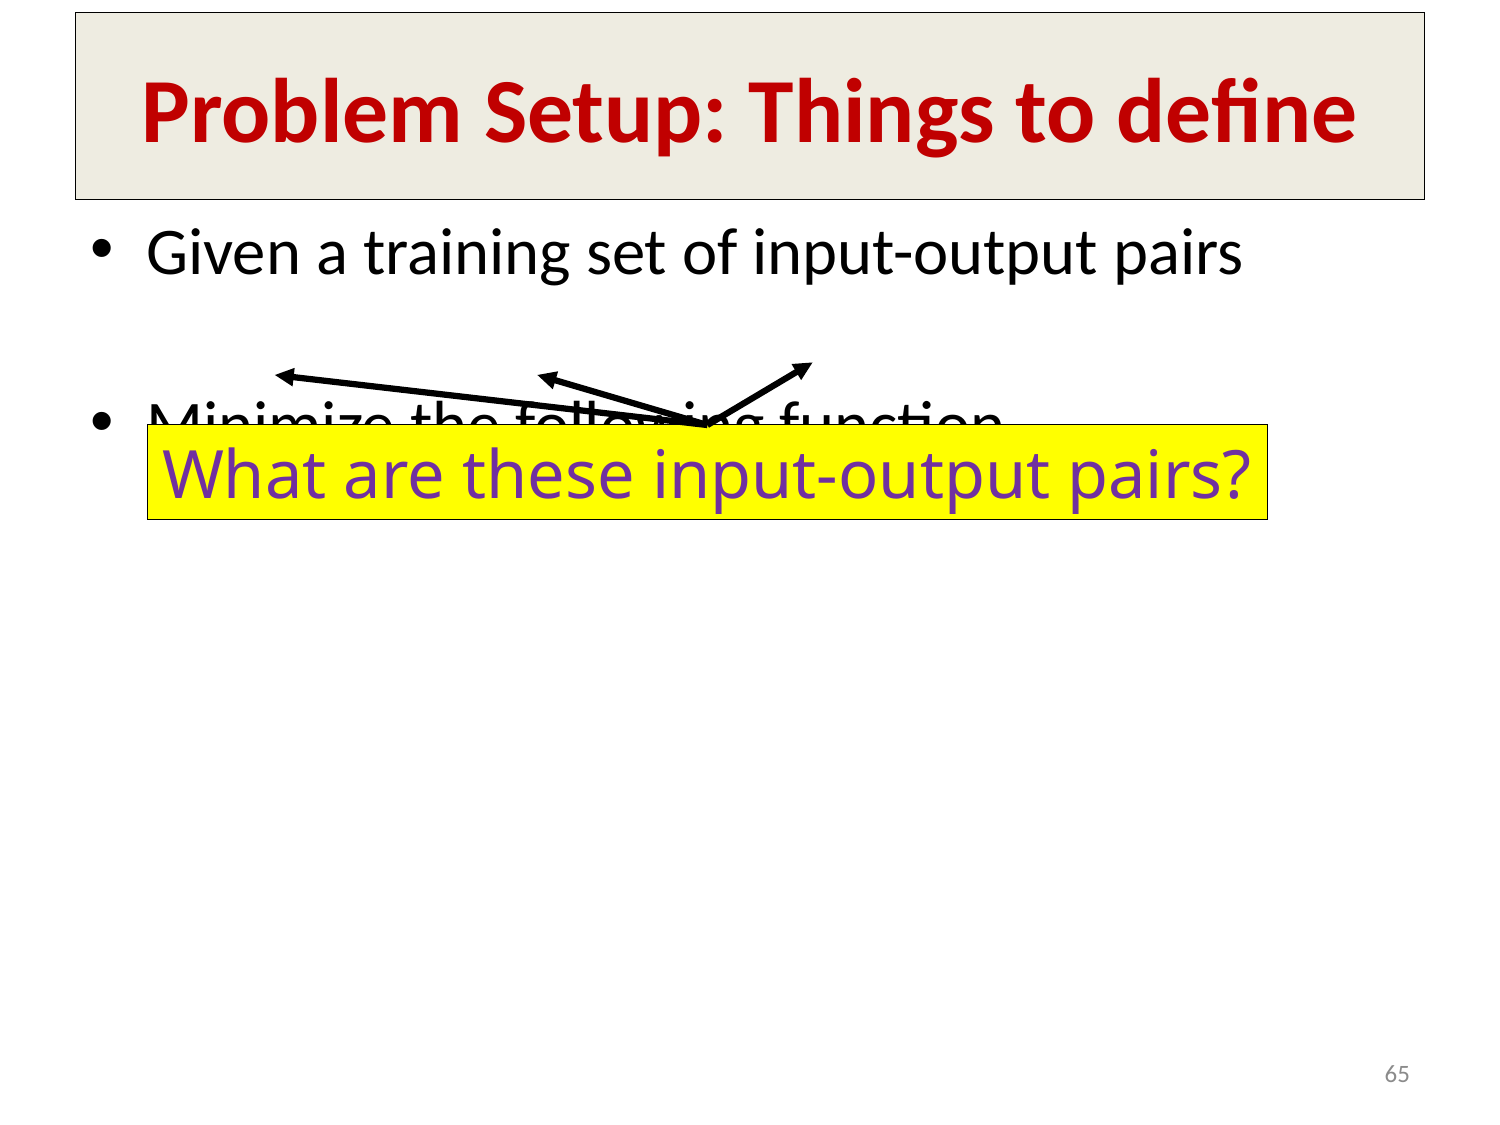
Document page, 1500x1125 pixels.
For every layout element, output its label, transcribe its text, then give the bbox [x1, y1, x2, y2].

slide_number 65 [1074, 1042, 1425, 1103]
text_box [707, 362, 813, 426]
title Problem Setup: Things to define [75, 12, 1425, 200]
text_box What are these input-output pairs? [147, 424, 1268, 520]
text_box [274, 374, 708, 426]
